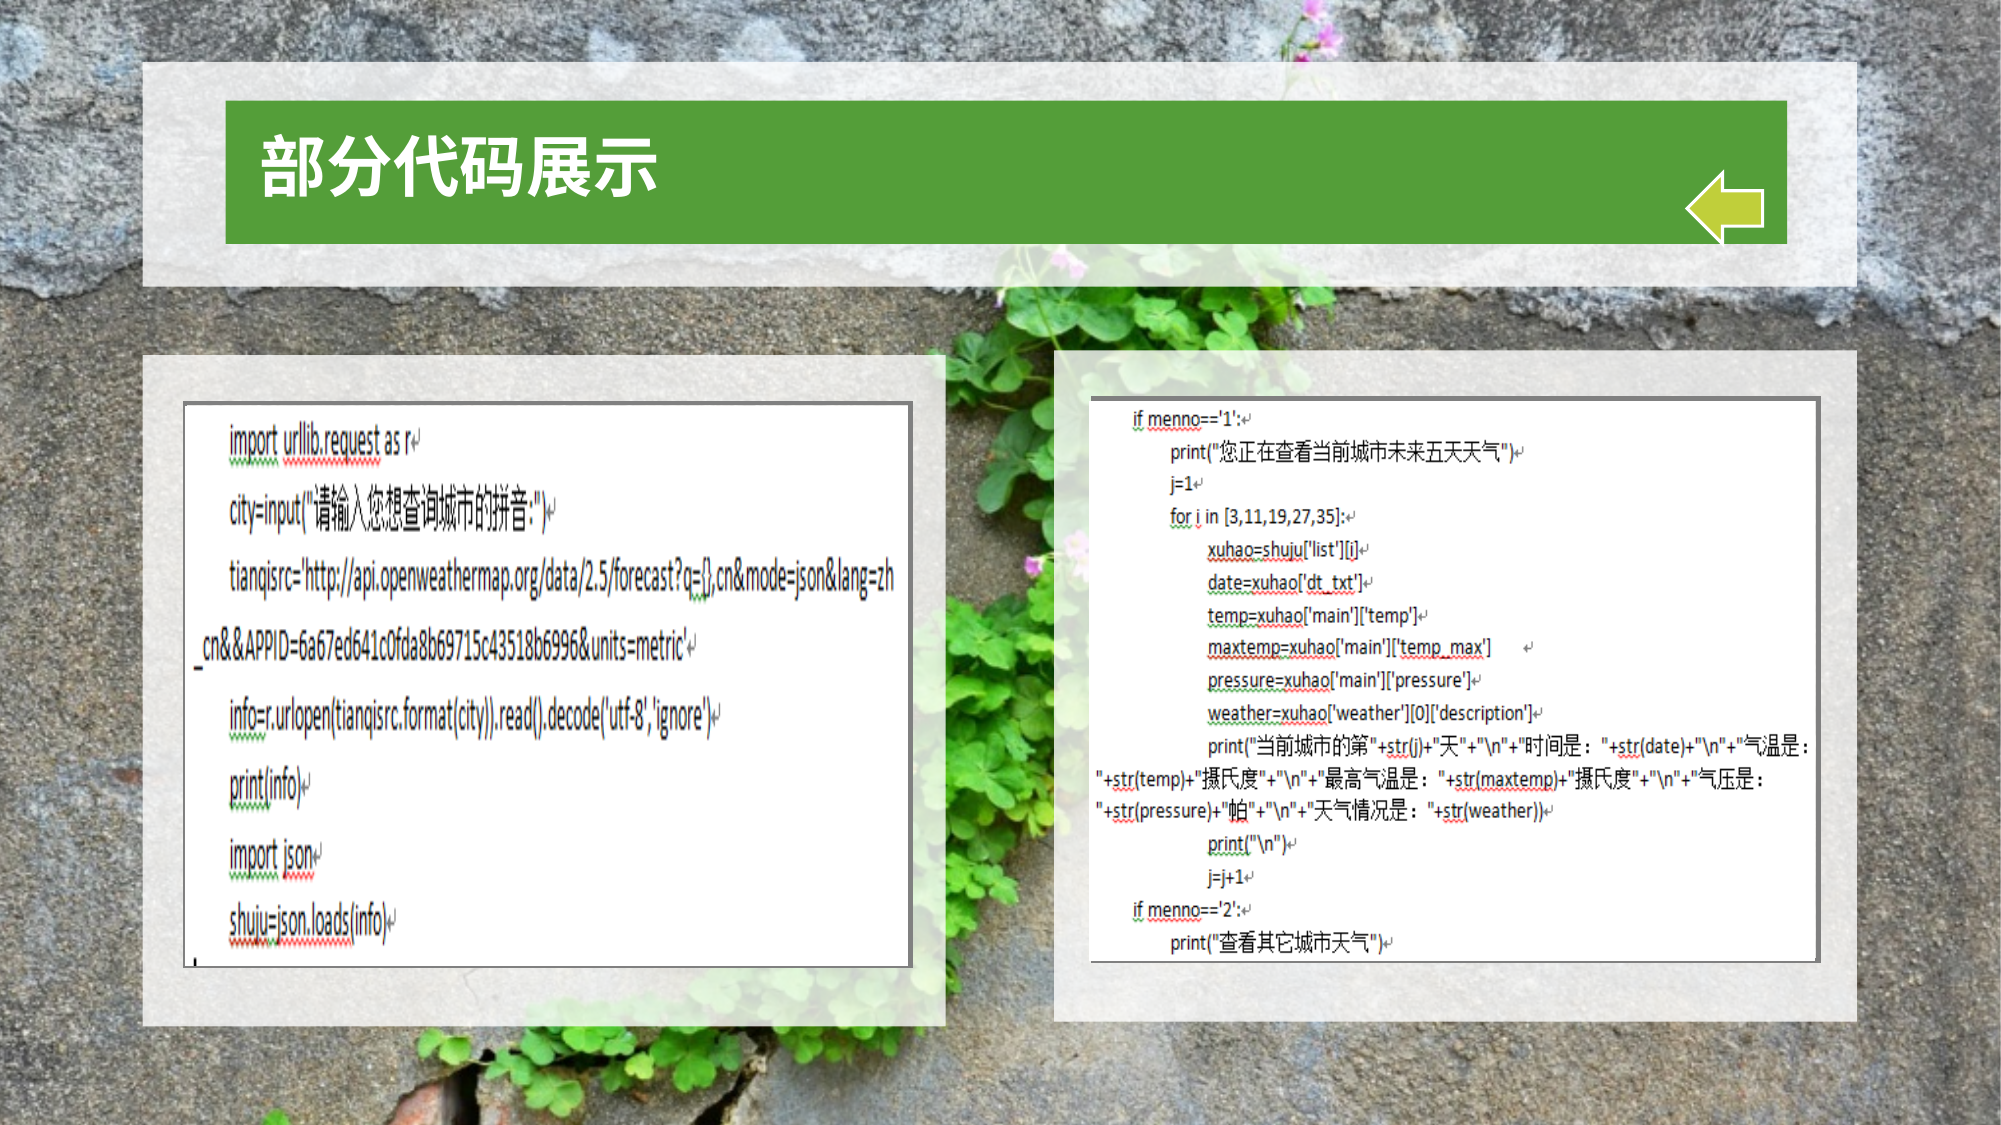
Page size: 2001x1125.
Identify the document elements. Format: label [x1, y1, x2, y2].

text_box [142, 355, 946, 1027]
picture [0, 0, 2001, 1125]
text_box [1053, 350, 1858, 1022]
